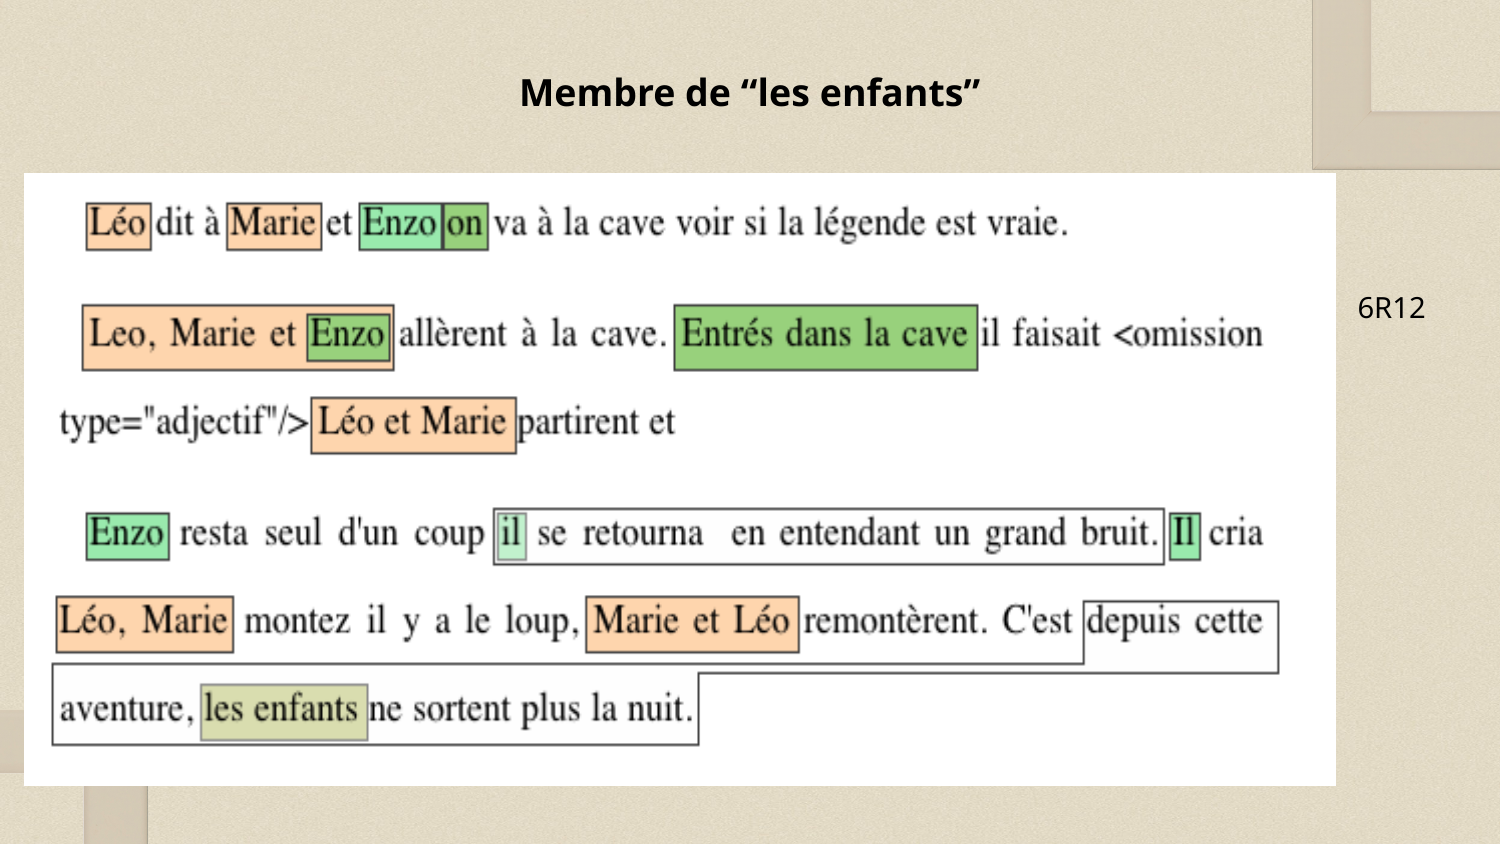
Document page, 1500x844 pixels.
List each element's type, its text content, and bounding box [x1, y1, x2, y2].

picture [0, 0, 1500, 844]
title Membre de “les enfants” [118, 54, 1382, 149]
text_box 6R12 [1342, 274, 1492, 340]
